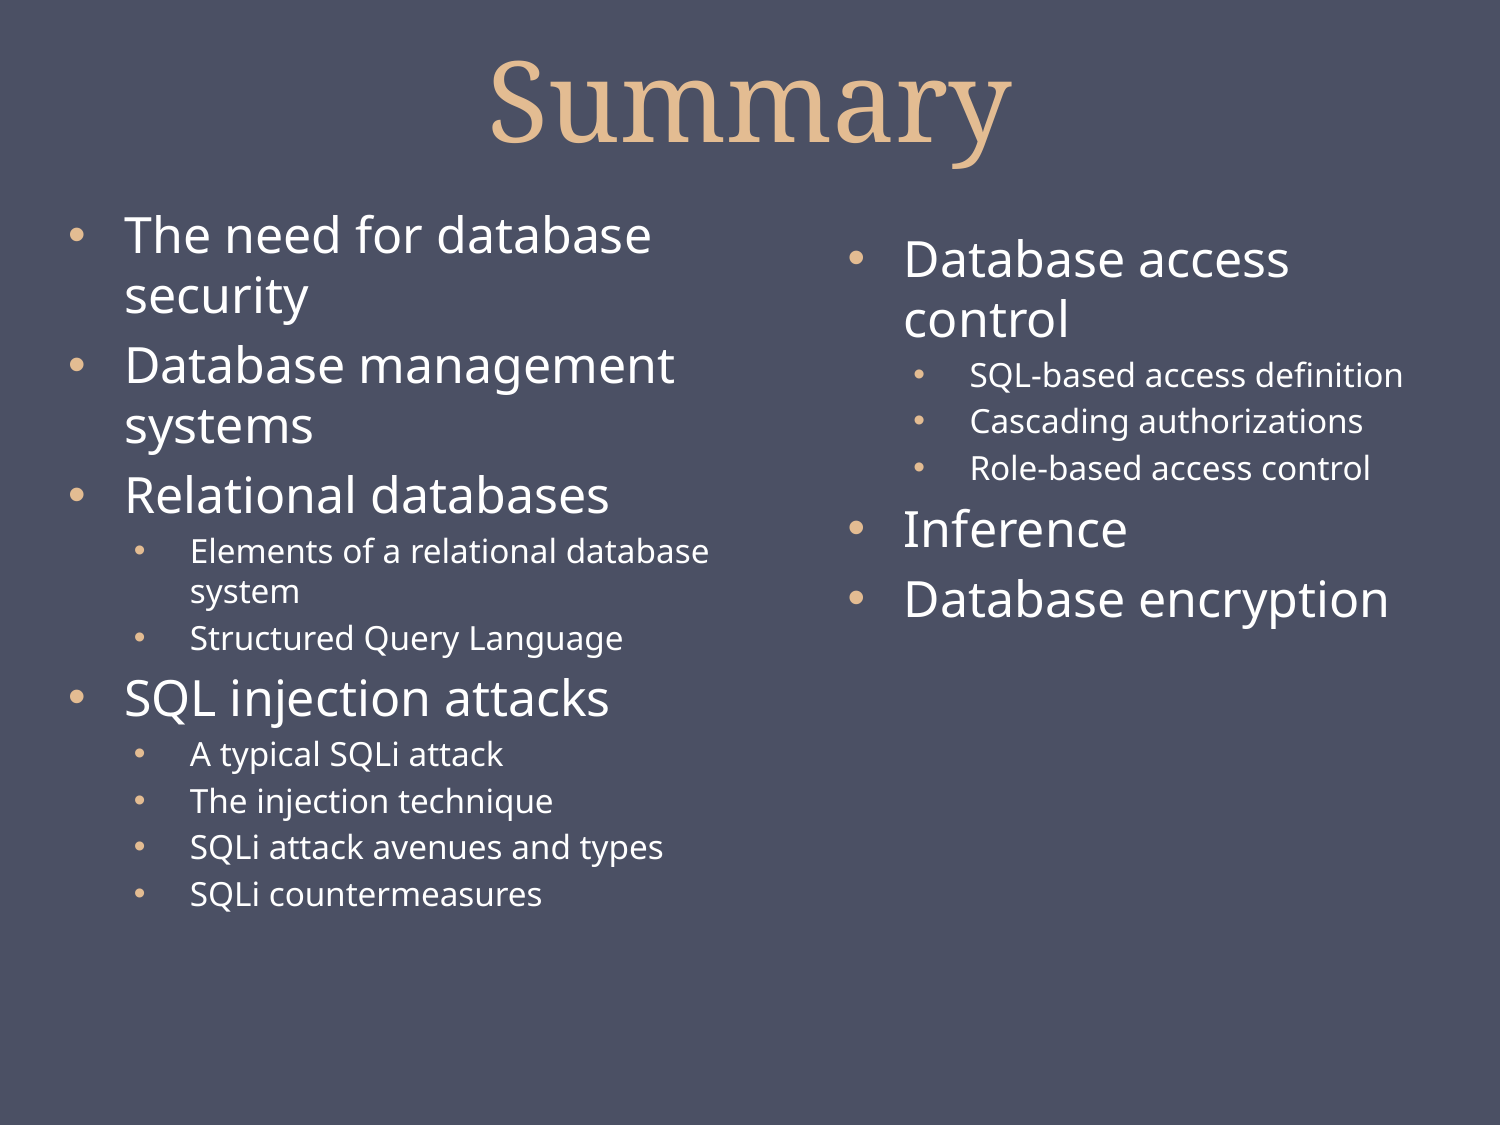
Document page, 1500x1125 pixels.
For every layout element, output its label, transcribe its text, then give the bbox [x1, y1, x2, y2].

title Summary [17, 0, 1483, 173]
list Database access control SQL-based access definition Cascading authorizations Role-based access control Inference Database encryption [832, 219, 1459, 1125]
list The need for database security Database management systems Relational databases Elements of a relational database system Structured Query Language SQL injection attacks A typical SQLi attack The injection technique SQLi attack avenues and types SQLi countermeasures [53, 196, 739, 1125]
